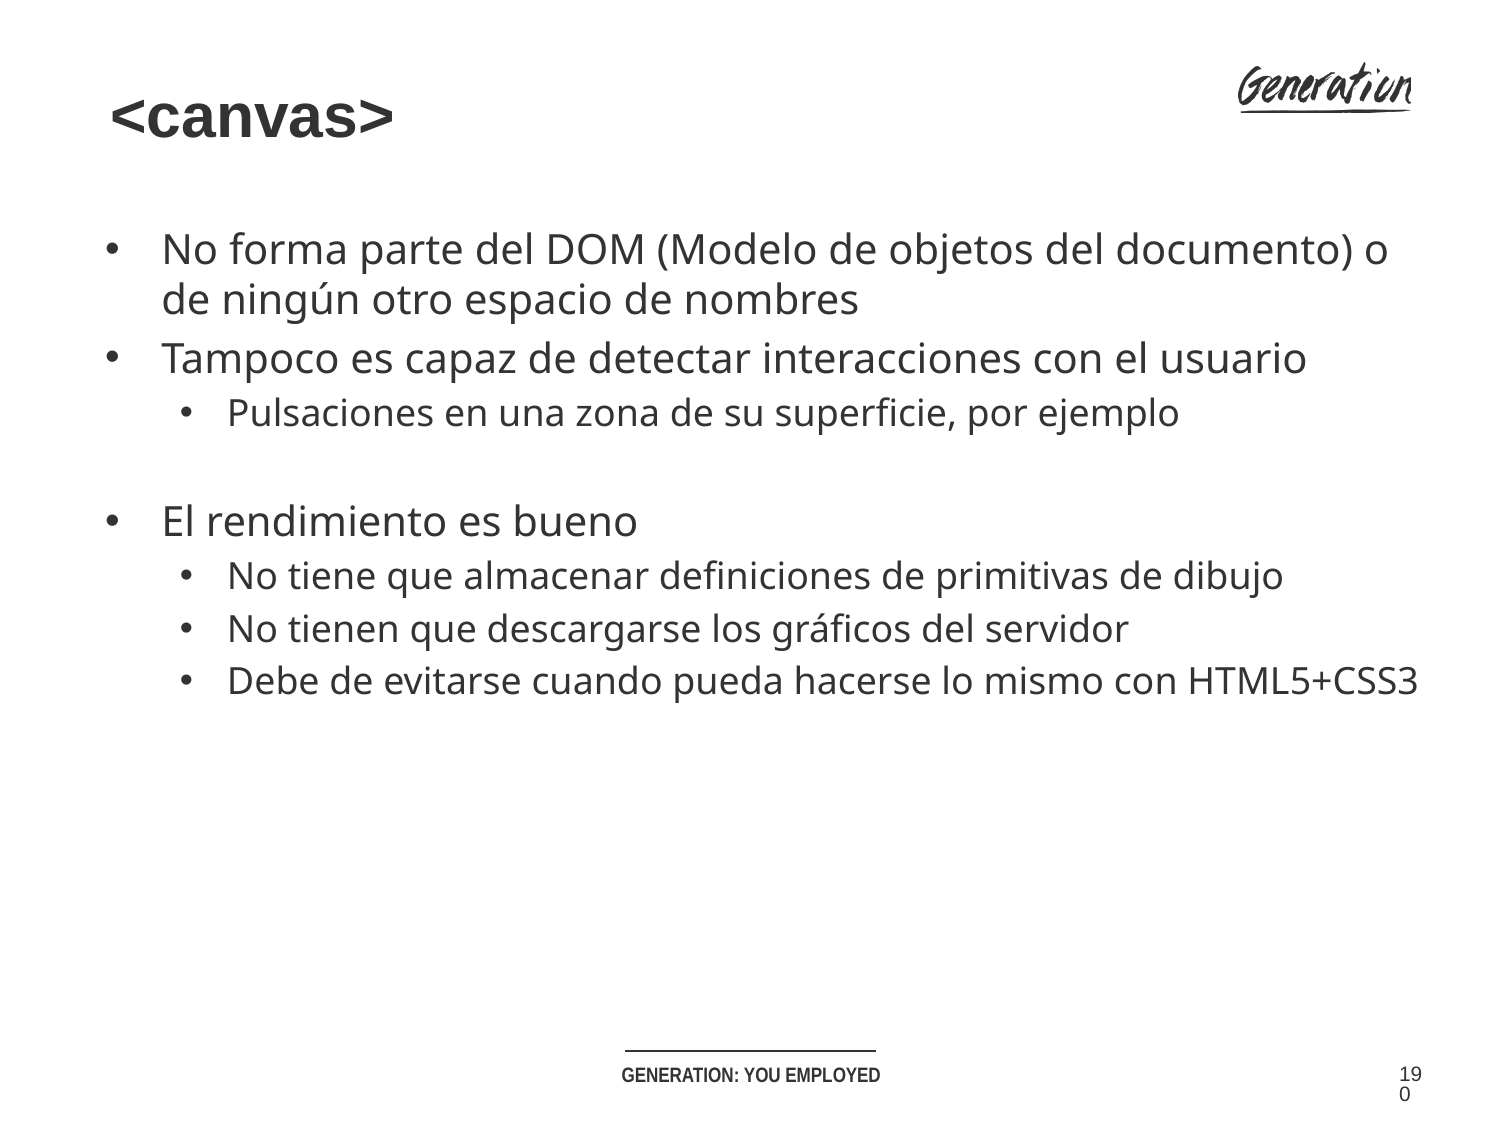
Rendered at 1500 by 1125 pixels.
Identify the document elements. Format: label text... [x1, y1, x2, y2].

text_box No forma parte del DOM (Modelo de objetos del documento) o de ningún otro espacio de nombres Tampoco es capaz de detectar interacciones con el usuario Pulsaciones en una zona de su superficie, por ejemplo El rendimiento es bueno No tiene que almacenar definiciones de primitivas de dibujo No tienen que descargarse los gráficos del servidor Debe de evitarse cuando pueda hacerse lo mismo con HTML5+CSS3 [89, 215, 1450, 843]
picture [1238, 62, 1411, 113]
list <canvas> [95, 67, 486, 146]
